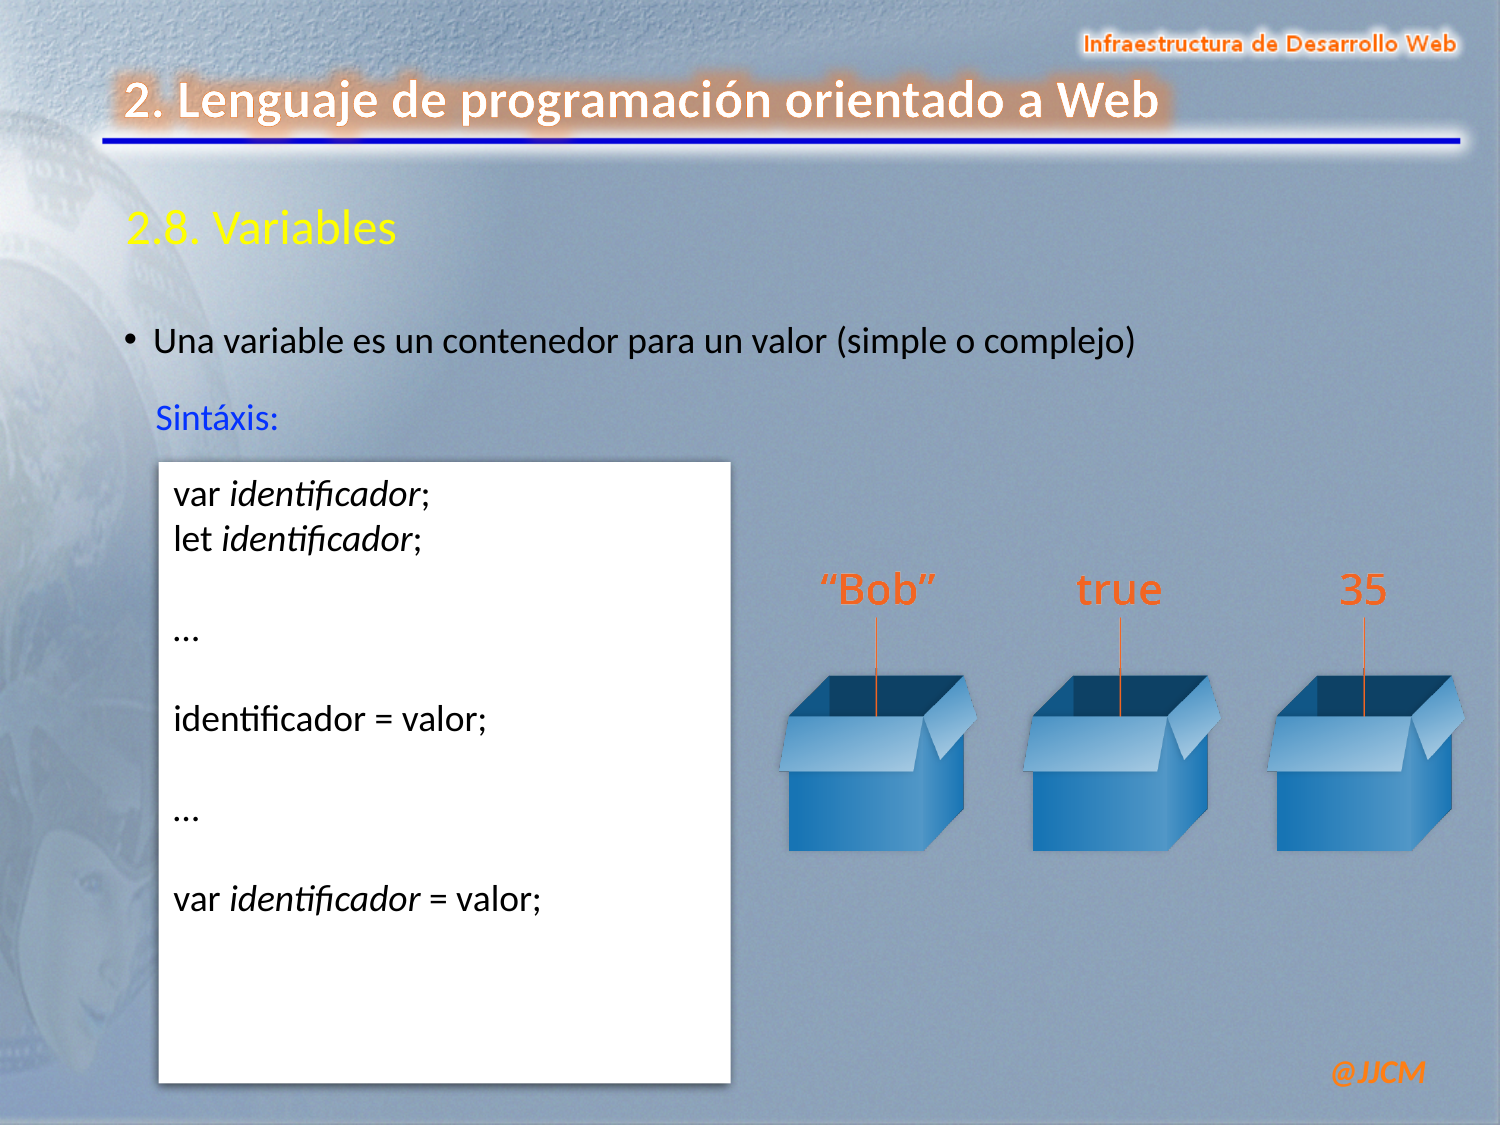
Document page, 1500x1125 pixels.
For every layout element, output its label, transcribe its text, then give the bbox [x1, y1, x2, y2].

text_box Sintáxis: [140, 385, 1351, 446]
picture [0, 0, 1500, 1125]
text_box Una variable es un contenedor para un valor (simple o complejo) [109, 308, 1319, 369]
text_box 2.8. Variables [110, 186, 412, 262]
text_box var identificador; let identificador; … identificador = valor; … var identificador = valor; [158, 462, 731, 1084]
